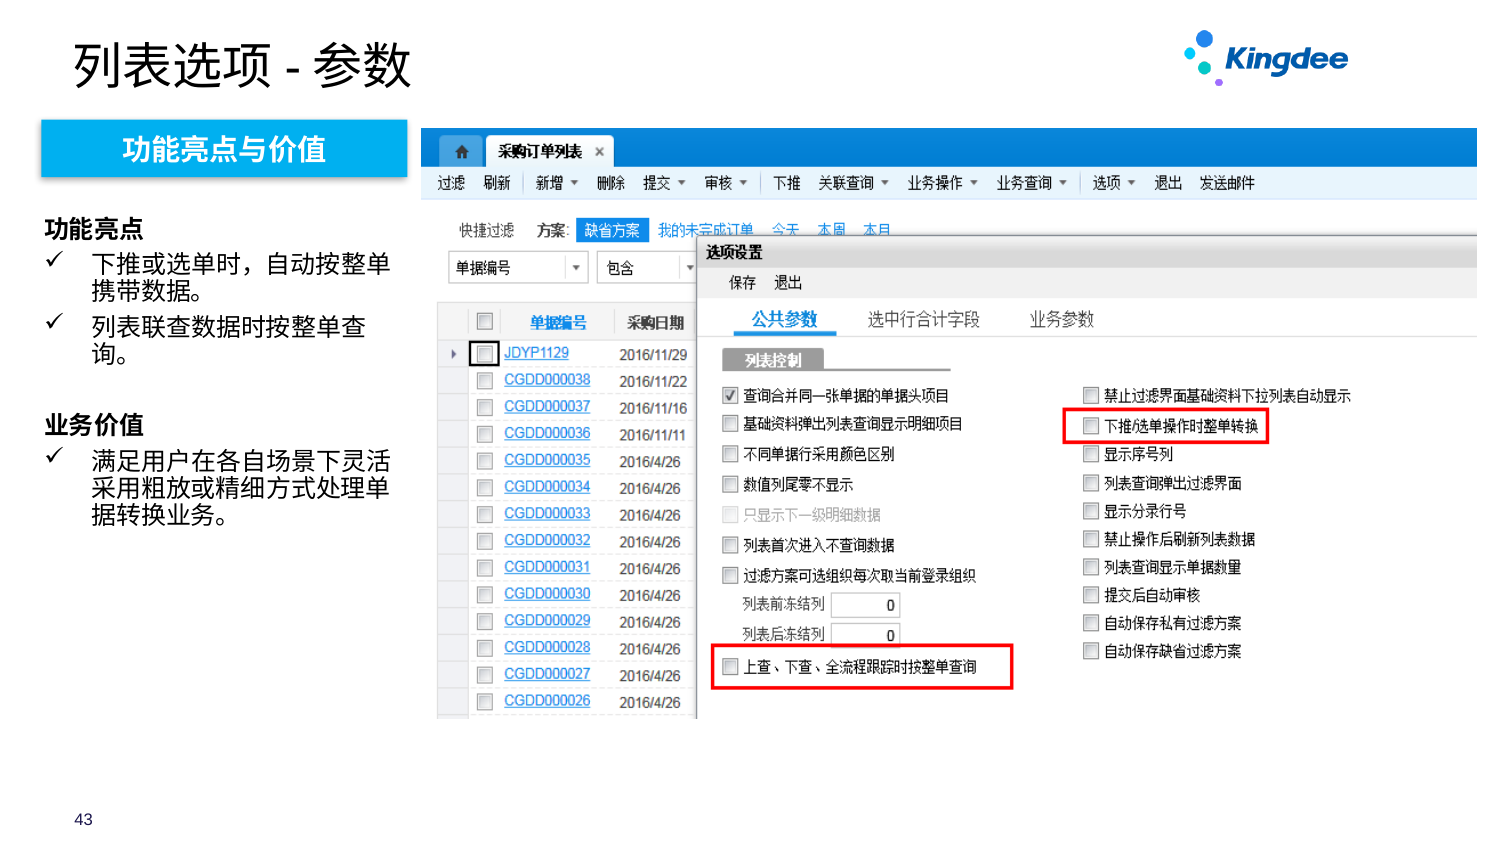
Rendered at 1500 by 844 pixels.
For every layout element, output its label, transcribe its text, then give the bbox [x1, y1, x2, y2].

text_box 功能亮点与价值 [41, 119, 408, 178]
picture [421, 128, 1477, 720]
text_box 功能亮点 下推或选单时，自动按整单携带数据。 列表联查数据时按整单查询。 业务价值 满足用户在各自场景下灵活采用粗放或精细方式处理单据转换业务。 [29, 209, 408, 642]
title 列表选项-参数 [72, 33, 1452, 121]
